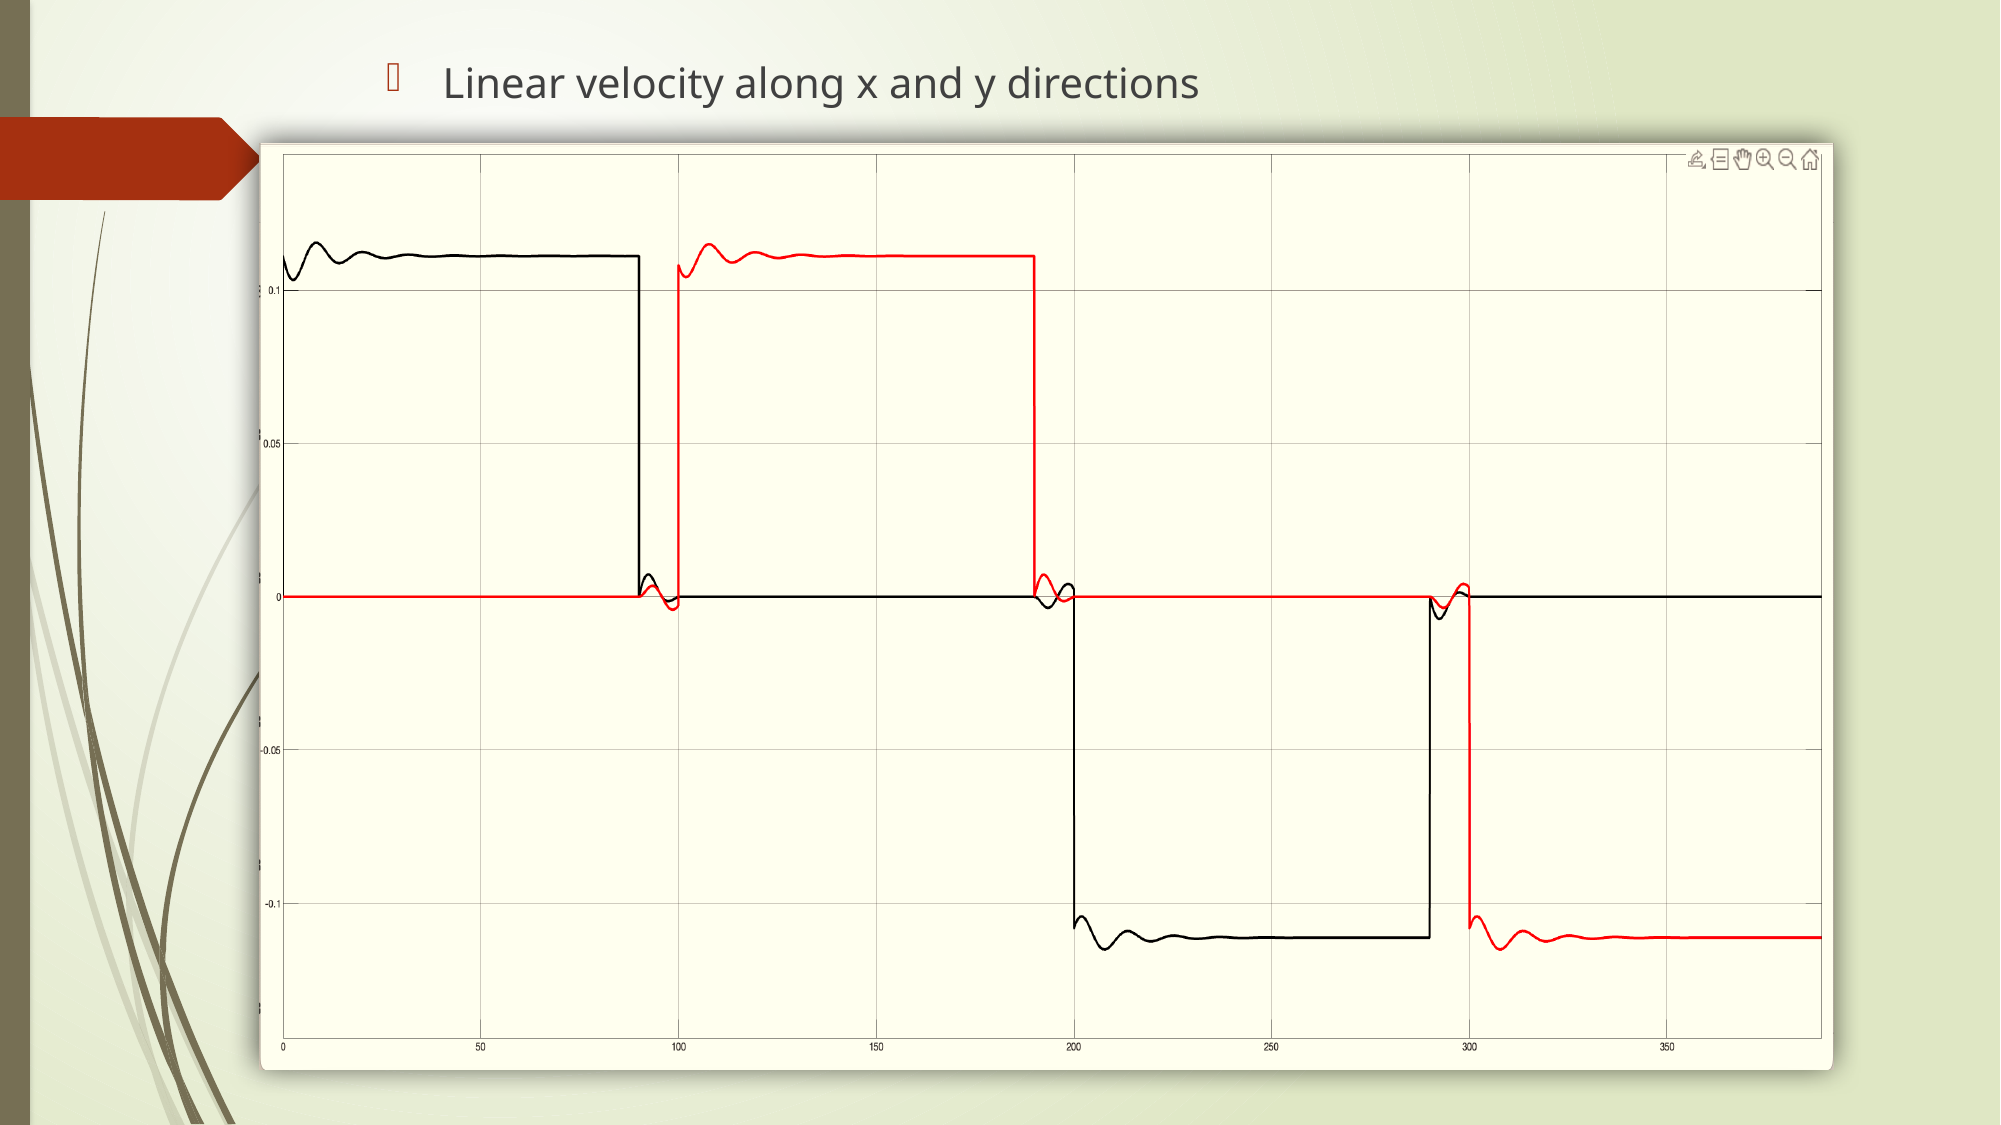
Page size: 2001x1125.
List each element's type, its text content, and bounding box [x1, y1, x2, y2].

text_box Linear velocity along x and y directions [371, 49, 1350, 138]
picture [259, 143, 1835, 1070]
